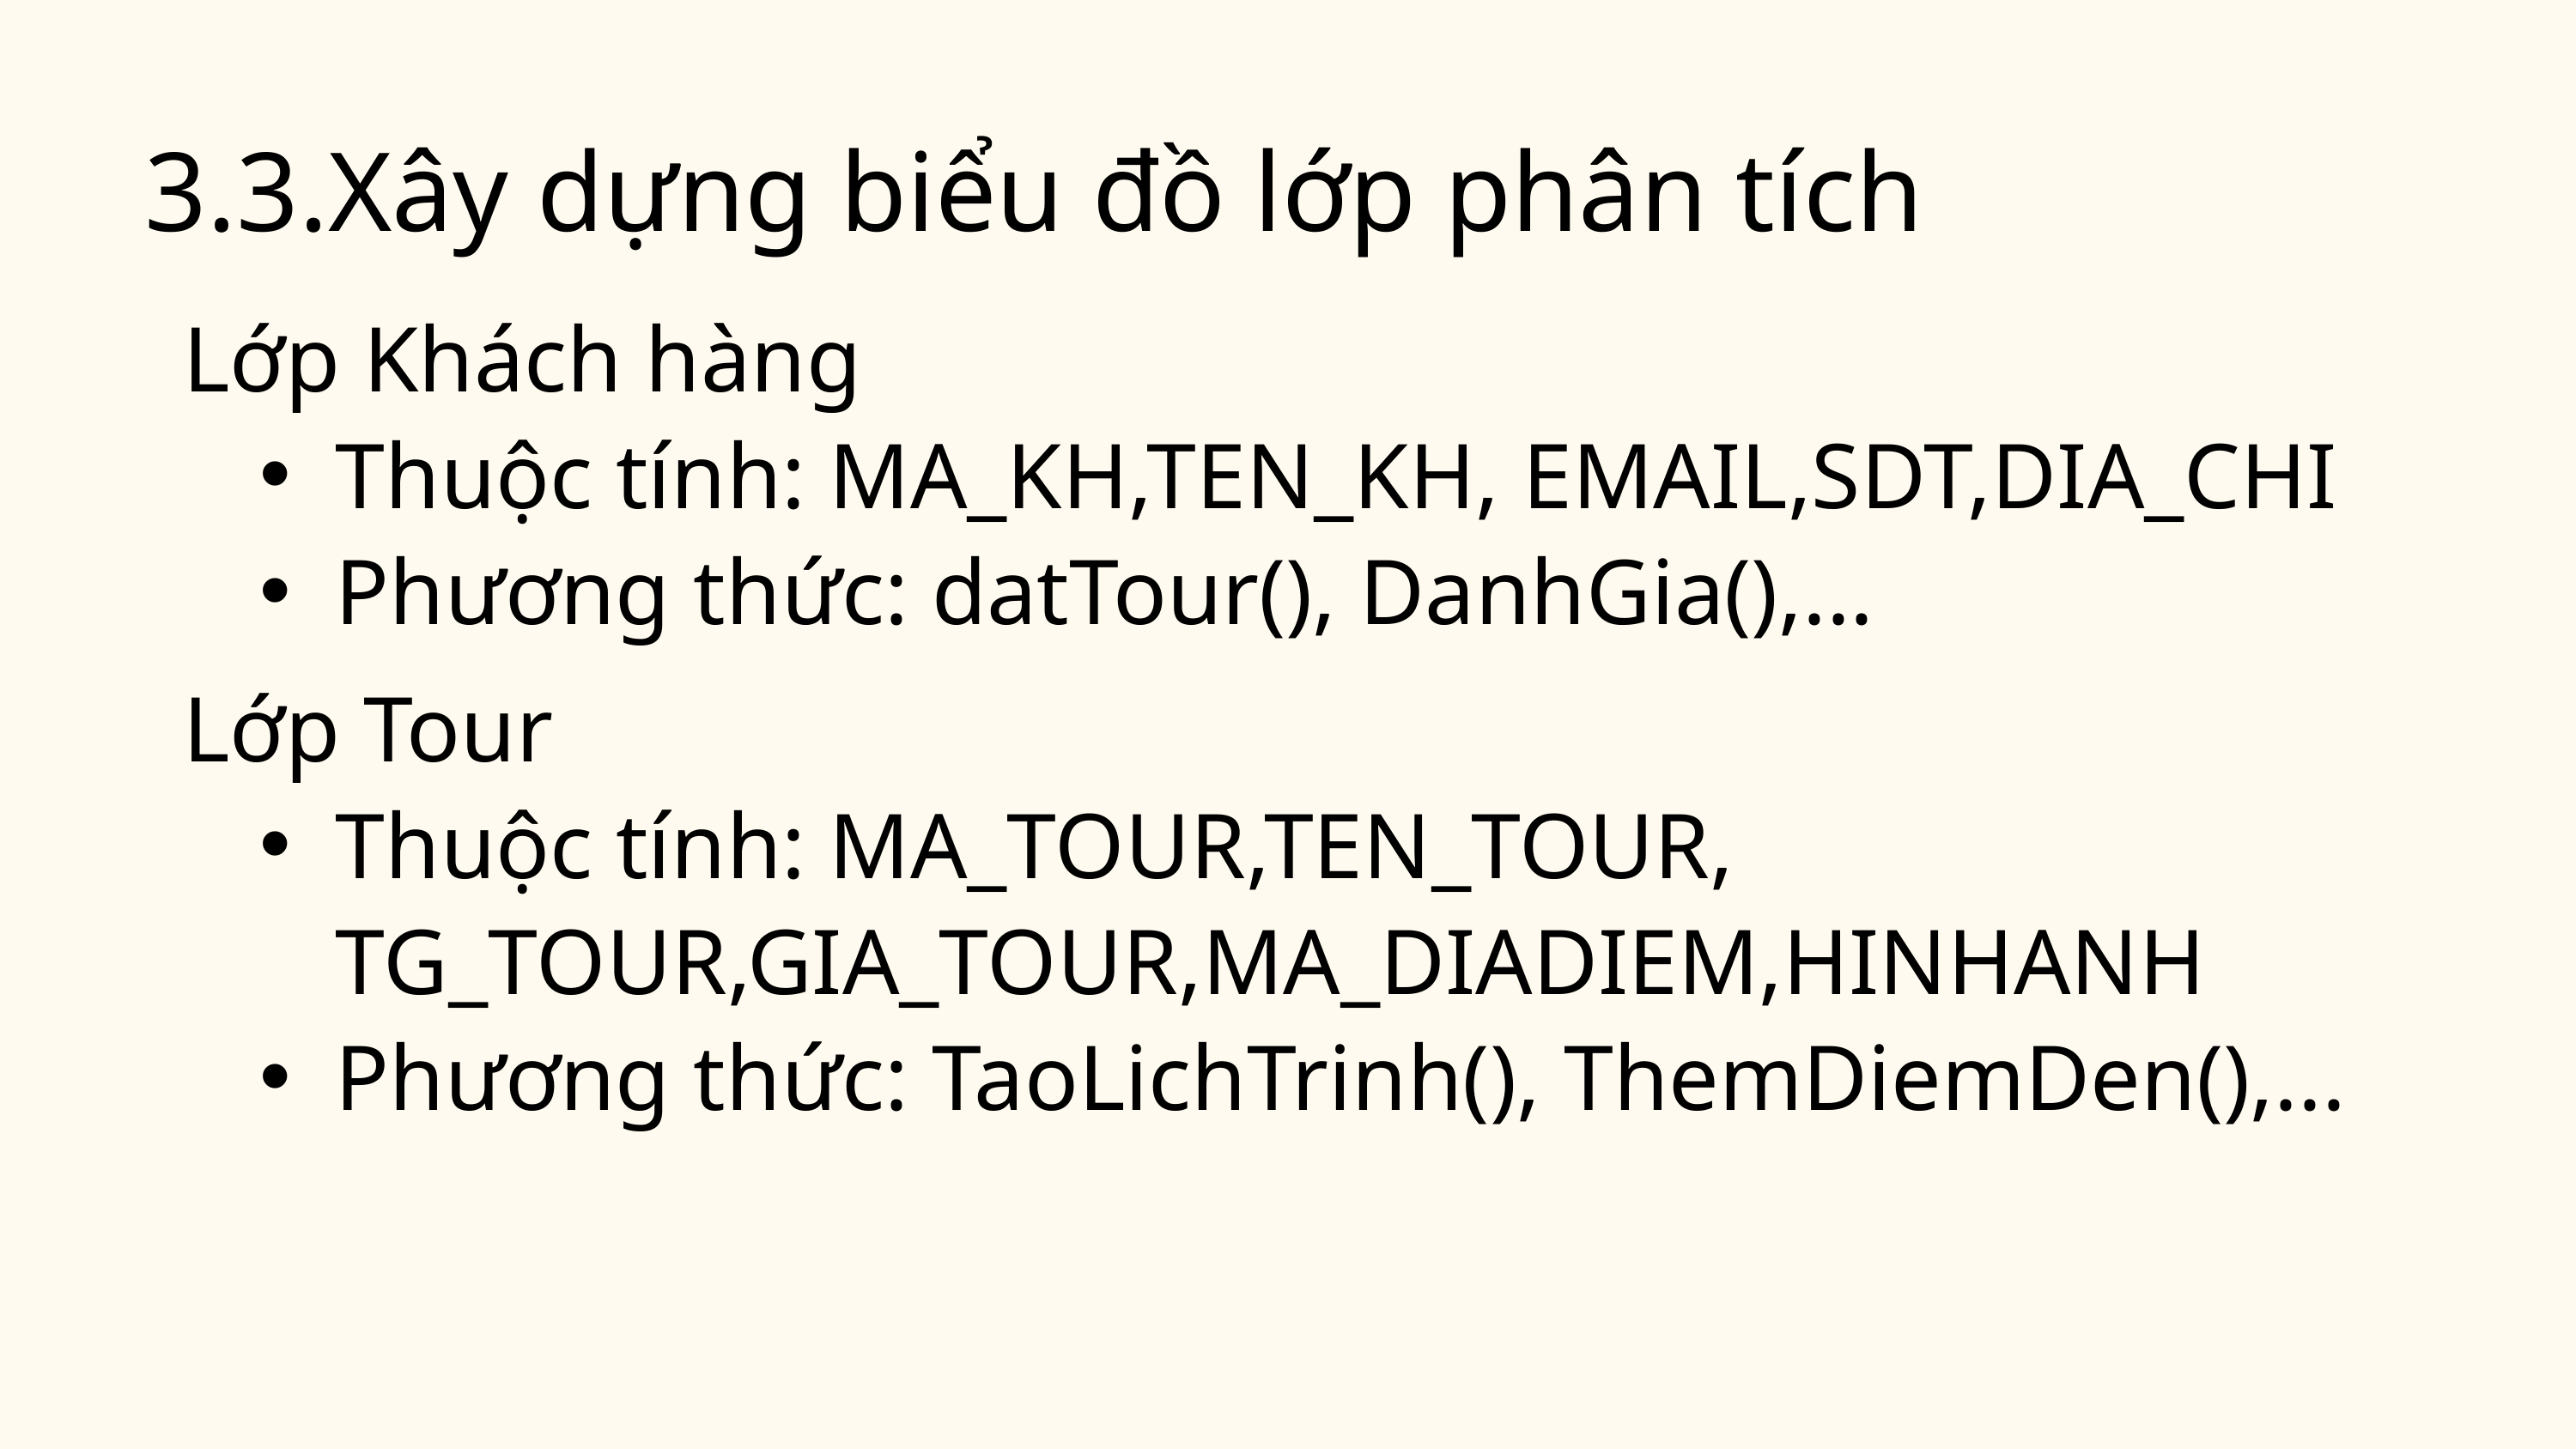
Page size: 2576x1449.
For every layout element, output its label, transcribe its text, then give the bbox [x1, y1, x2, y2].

text_box 3.3.Xây dựng biểu đồ lớp phân tích [144, 111, 1944, 253]
text_box Lớp Khách hàng Thuộc tính: MA_KH,TEN_KH, EMAIL,SDT,DIA_CHI Phương thức: datTour(), DanhGia(),... [183, 177, 2432, 547]
text_box Lớp Tour Thuộc tính: MA_TOUR,TEN_TOUR, TG_TOUR,GIA_TOUR,MA_DIADIEM,HINHANH Phương thức: TaoLichTrinh(), ThemDiemDen(),... [183, 547, 2432, 1361]
